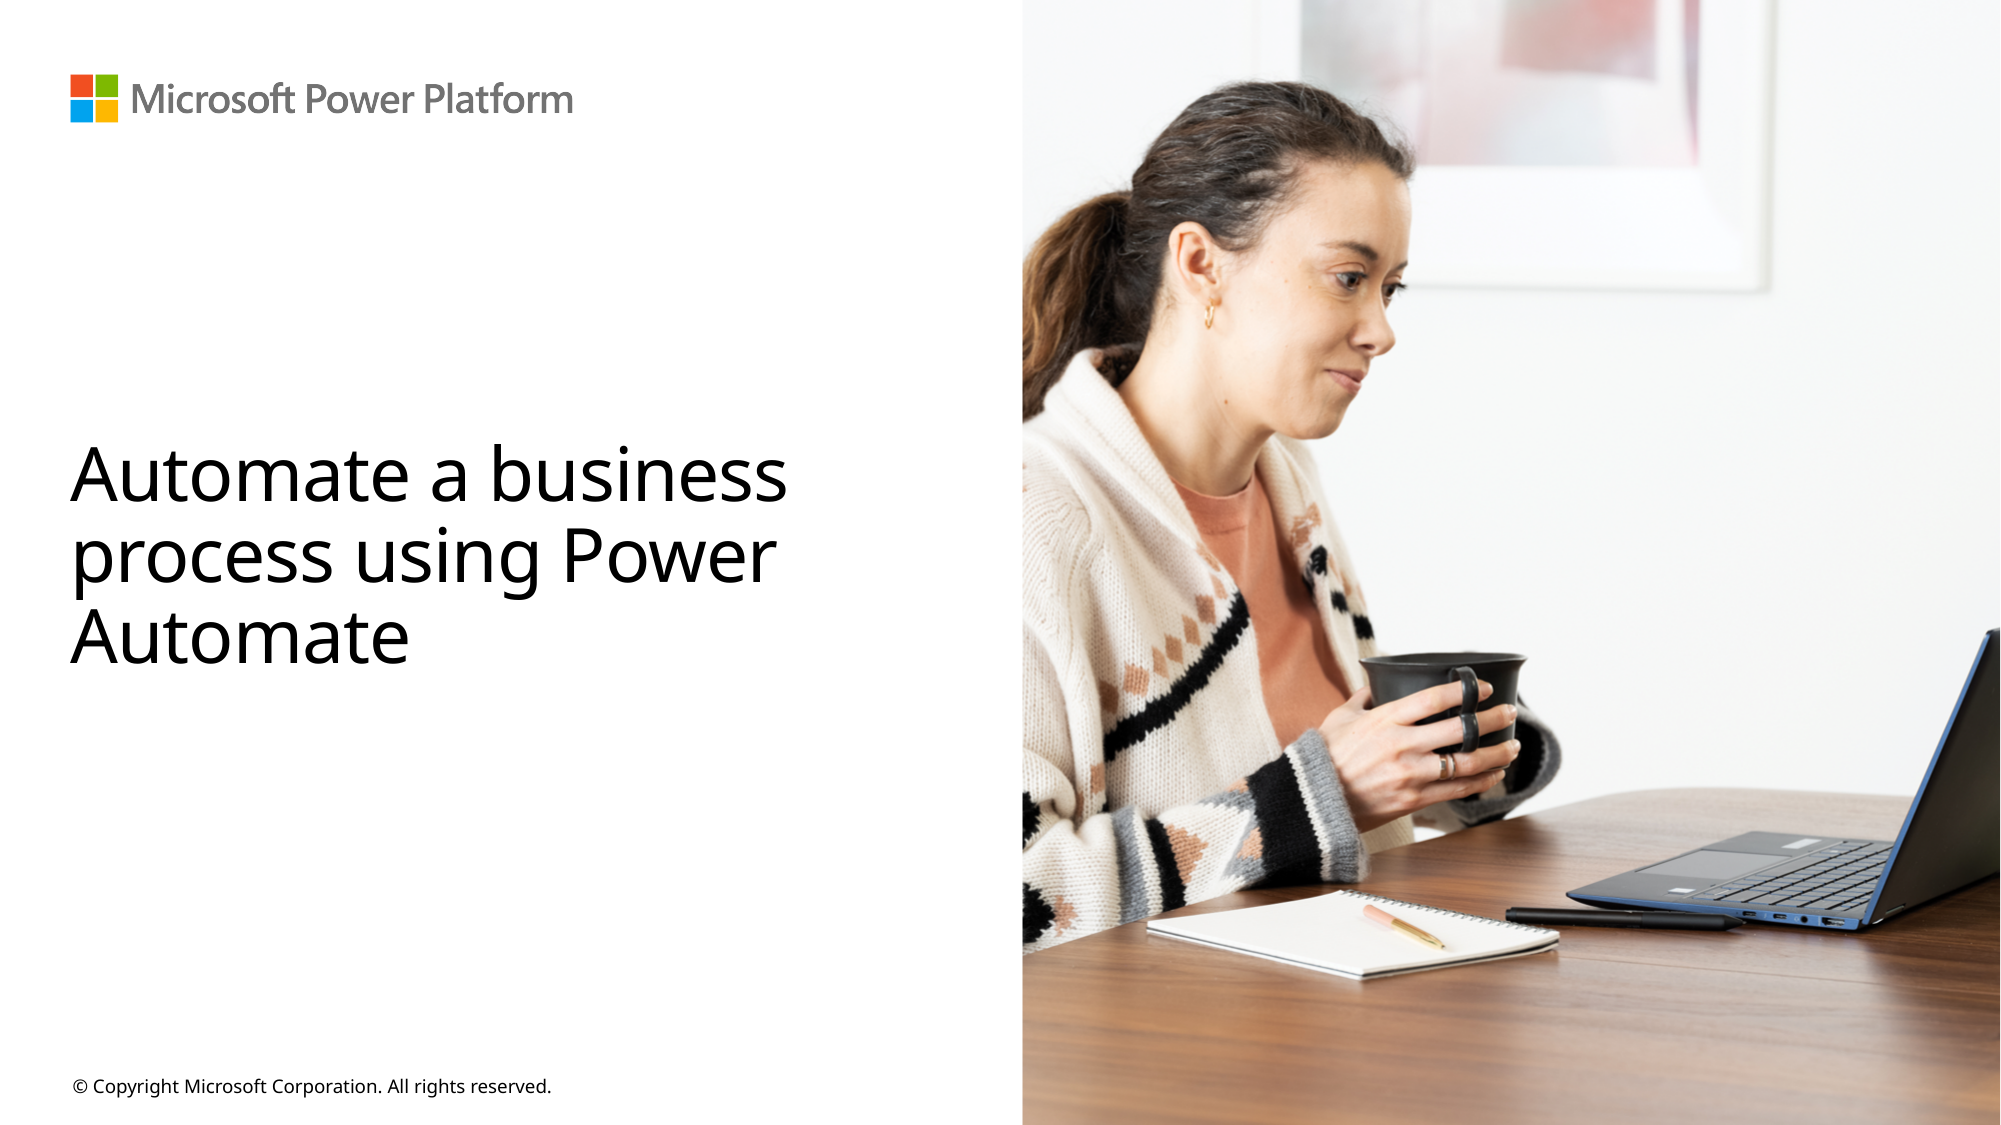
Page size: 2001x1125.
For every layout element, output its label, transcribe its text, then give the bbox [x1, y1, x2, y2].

title Automate a business process using Power Automate [70, 415, 961, 710]
picture [0, 0, 2001, 1125]
